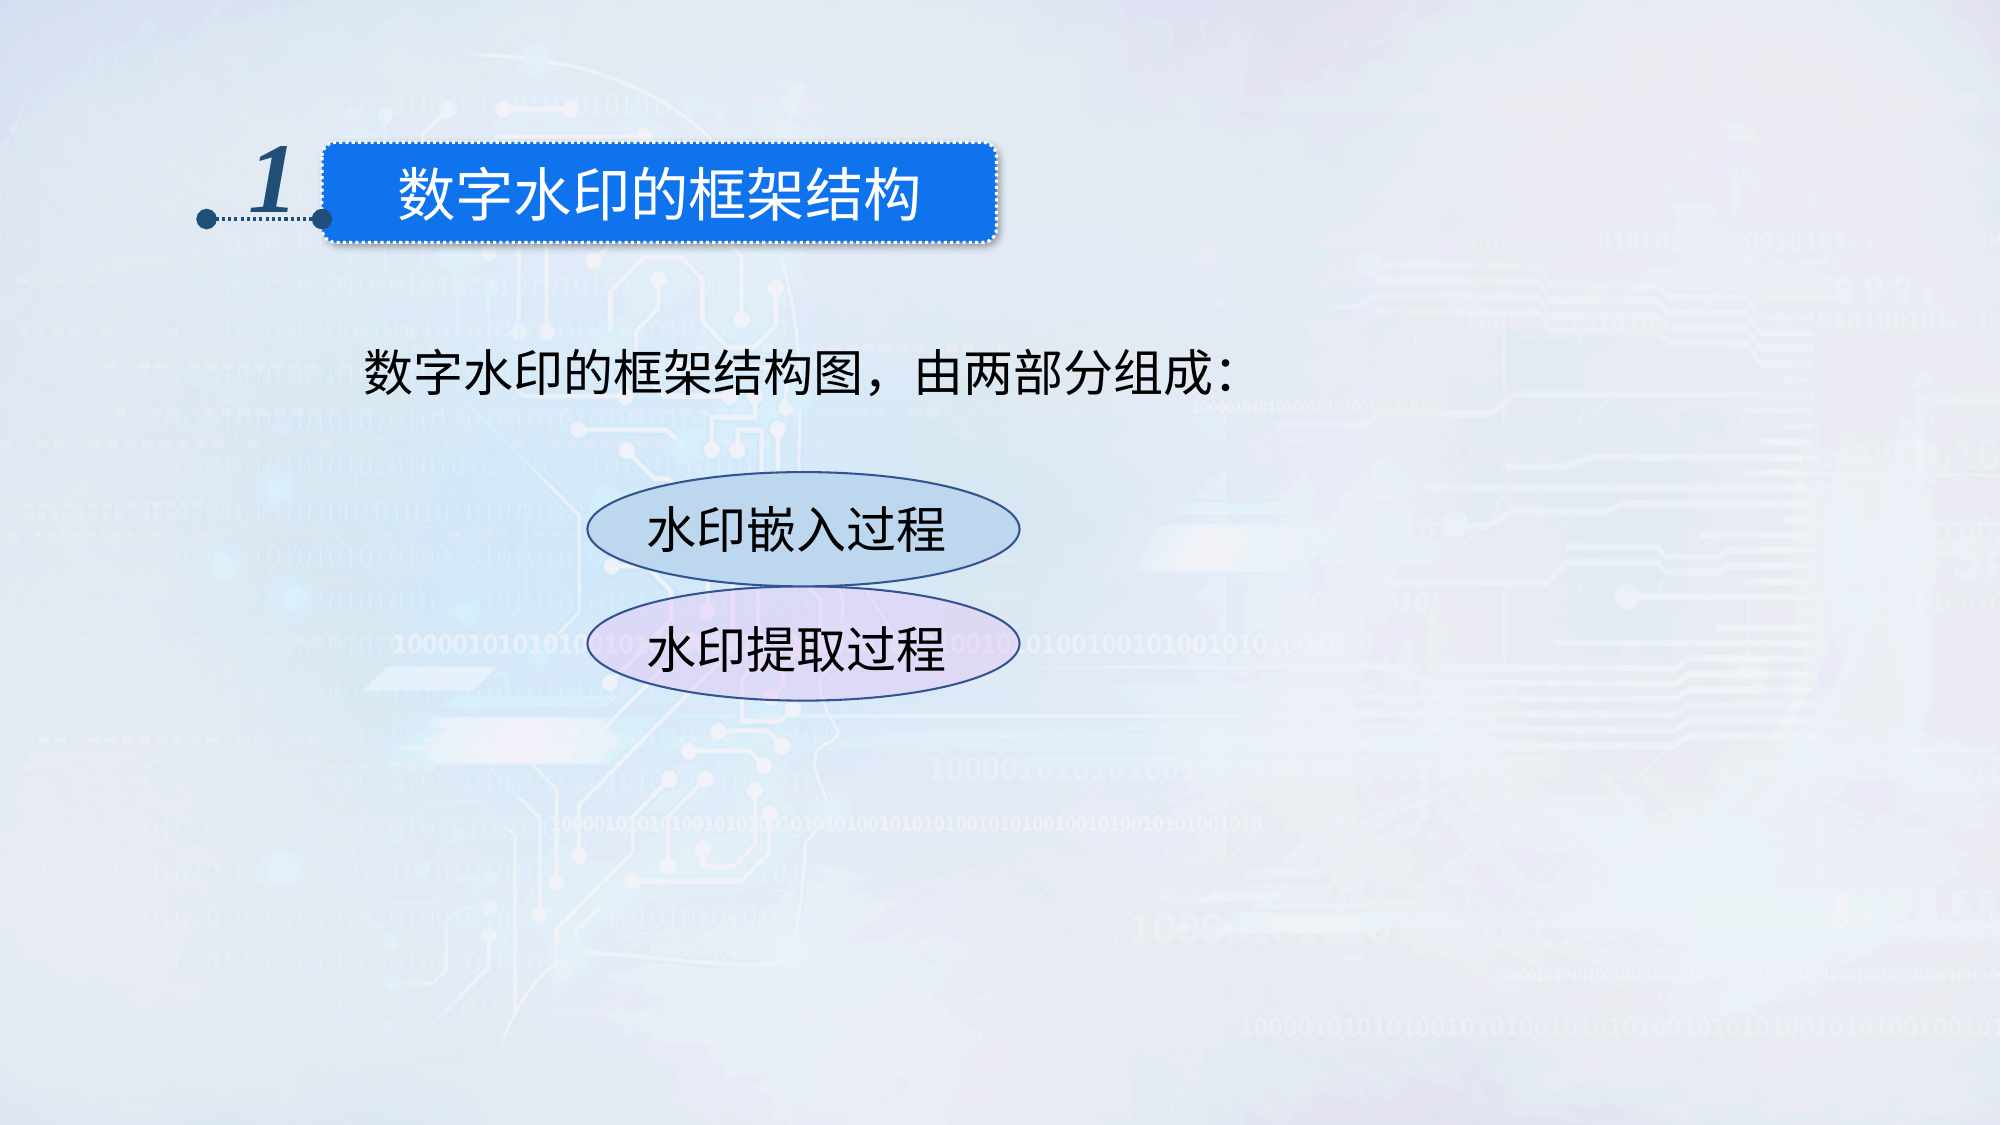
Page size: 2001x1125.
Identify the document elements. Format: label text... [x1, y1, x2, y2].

text_box [658, 687, 949, 702]
text_box [586, 493, 632, 566]
picture [0, 0, 2000, 1125]
text_box [586, 607, 632, 680]
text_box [206, 104, 997, 243]
text_box 水印嵌入过程 水印提取过程 [632, 431, 1025, 687]
text_box 数字水印的框架结构图，由两部分组成： [348, 334, 1279, 410]
